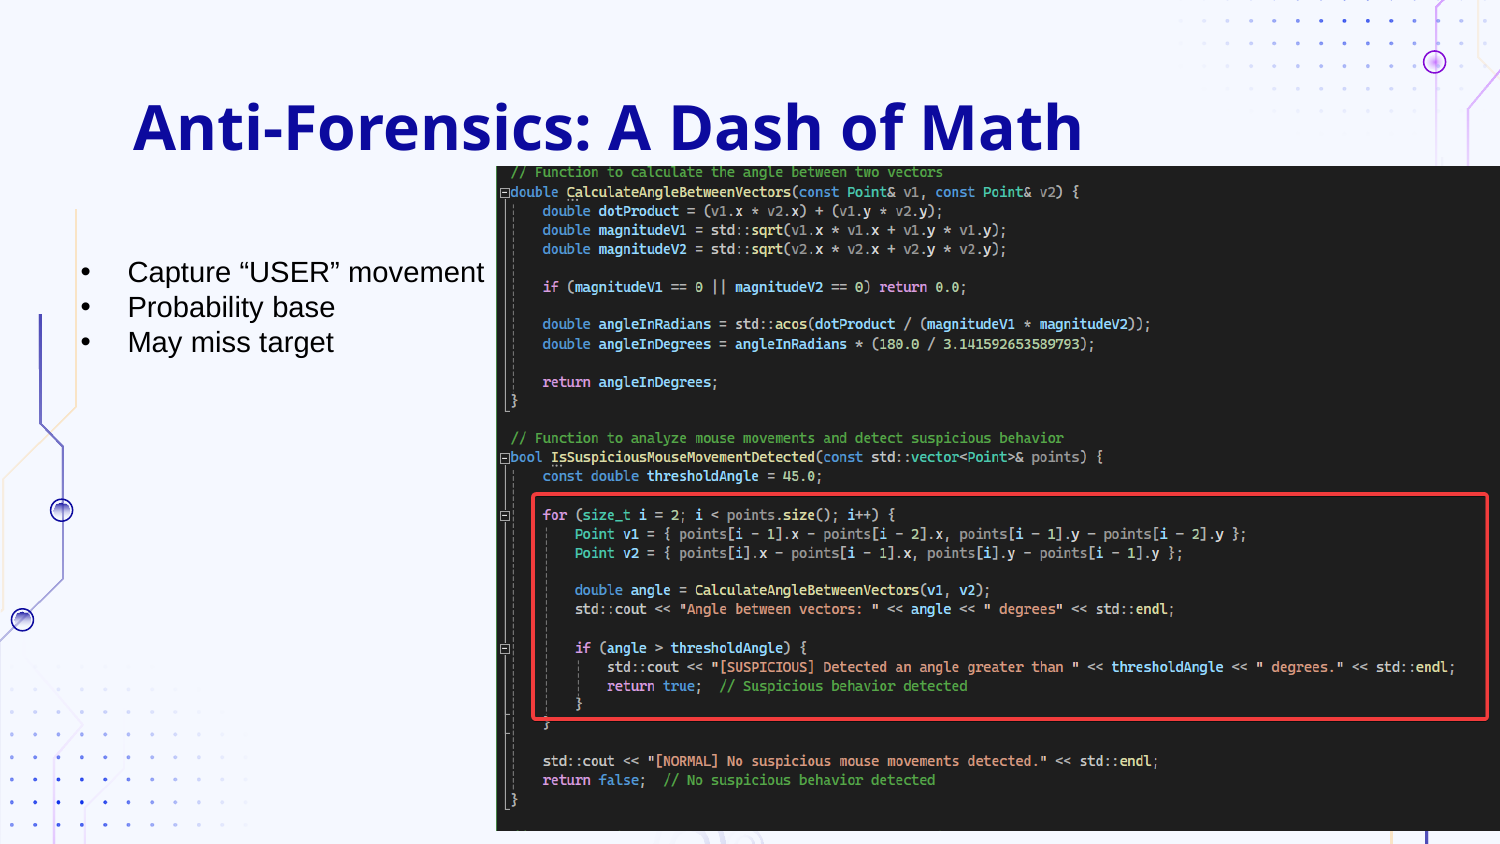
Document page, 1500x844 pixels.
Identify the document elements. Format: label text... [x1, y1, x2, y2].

title Anti-Forensics: A Dash of Math [118, 72, 1382, 167]
text_box Capture “USER” movement Probability base May miss target [65, 246, 491, 401]
picture [1161, 0, 1500, 136]
picture [1, 634, 277, 844]
picture [496, 166, 1500, 832]
